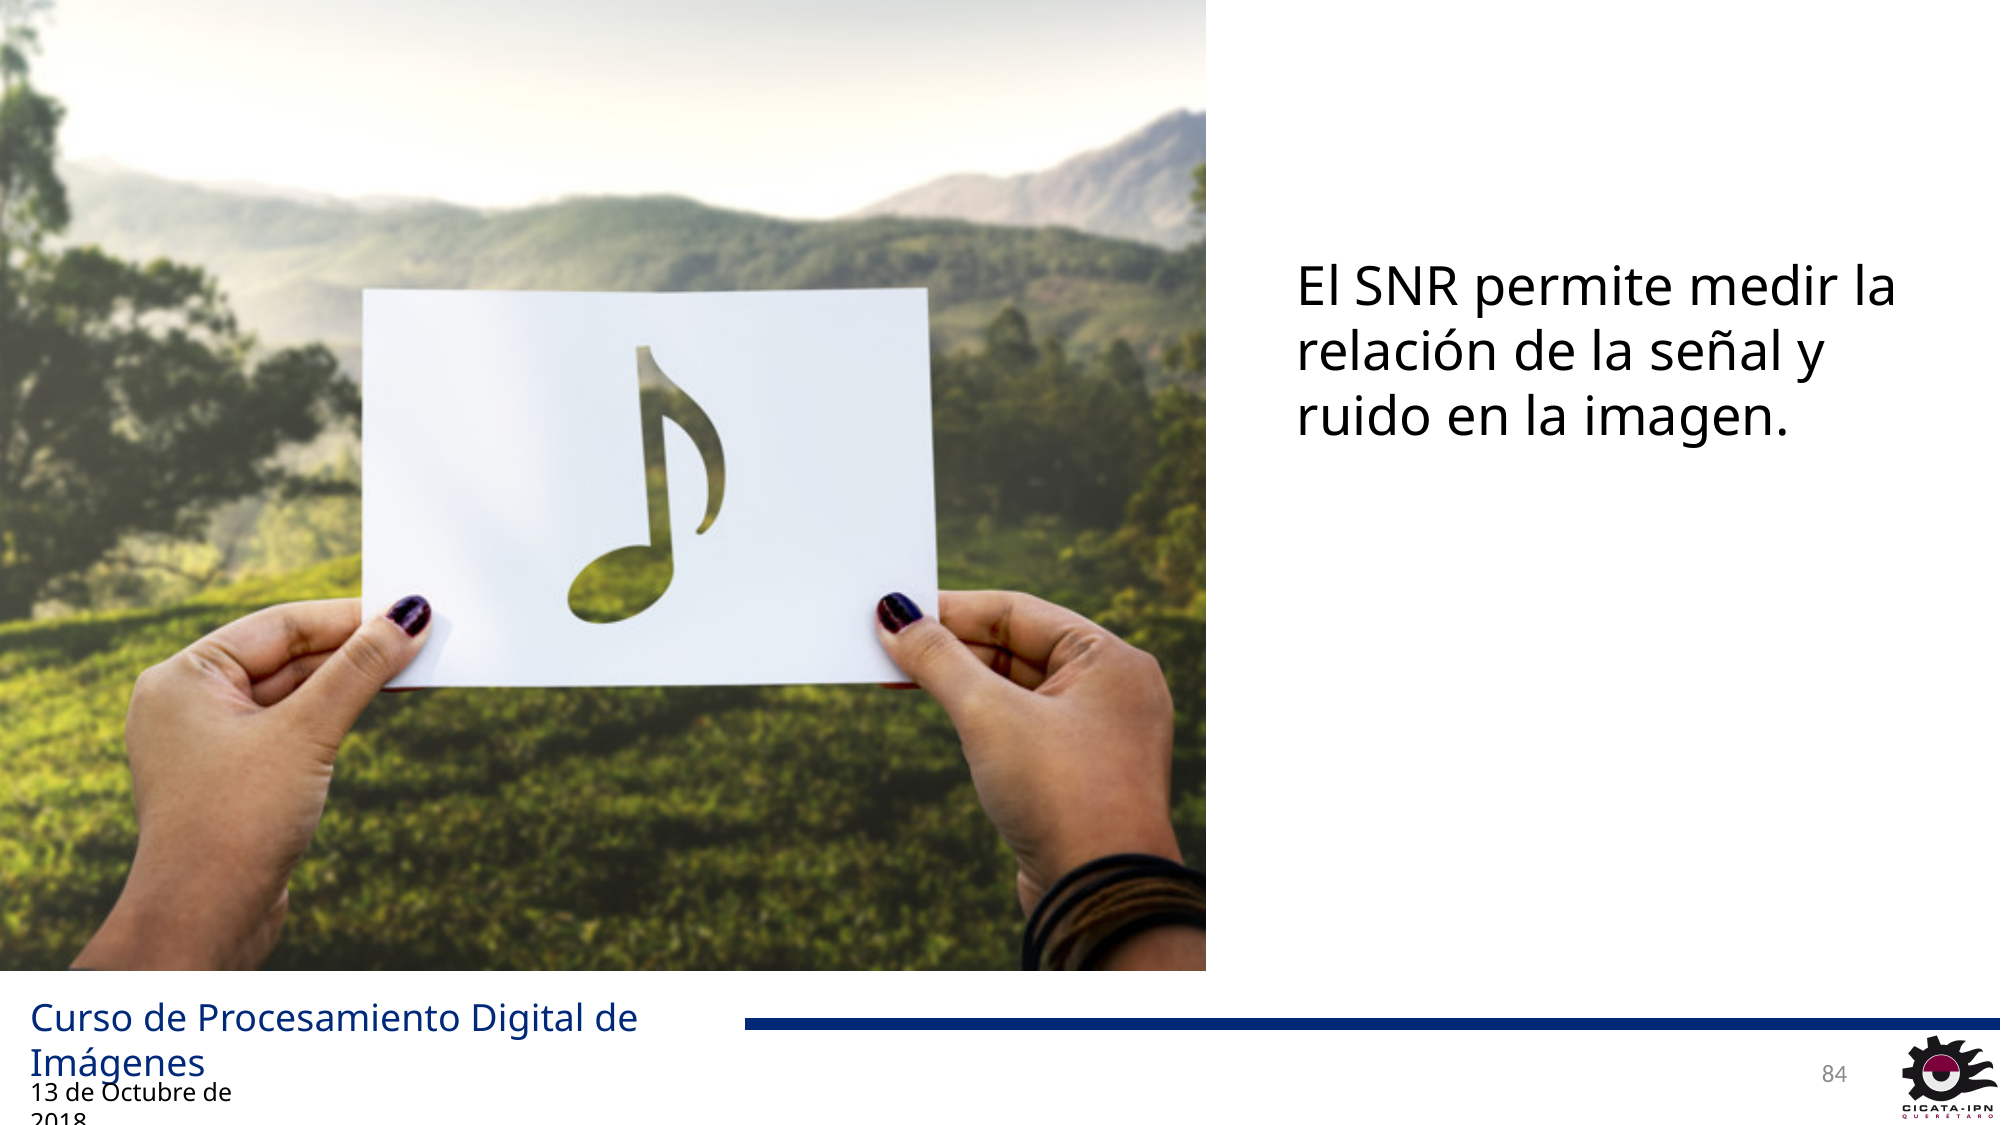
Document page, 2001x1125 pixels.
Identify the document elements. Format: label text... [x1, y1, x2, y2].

picture [0, 0, 1206, 971]
picture [1901, 1034, 1999, 1120]
slide_number 84 [1412, 1042, 1863, 1103]
text_box 13 de Octubre de 2018 [15, 1069, 281, 1125]
text_box Curso de Procesamiento Digital de Imágenes [15, 986, 802, 1092]
